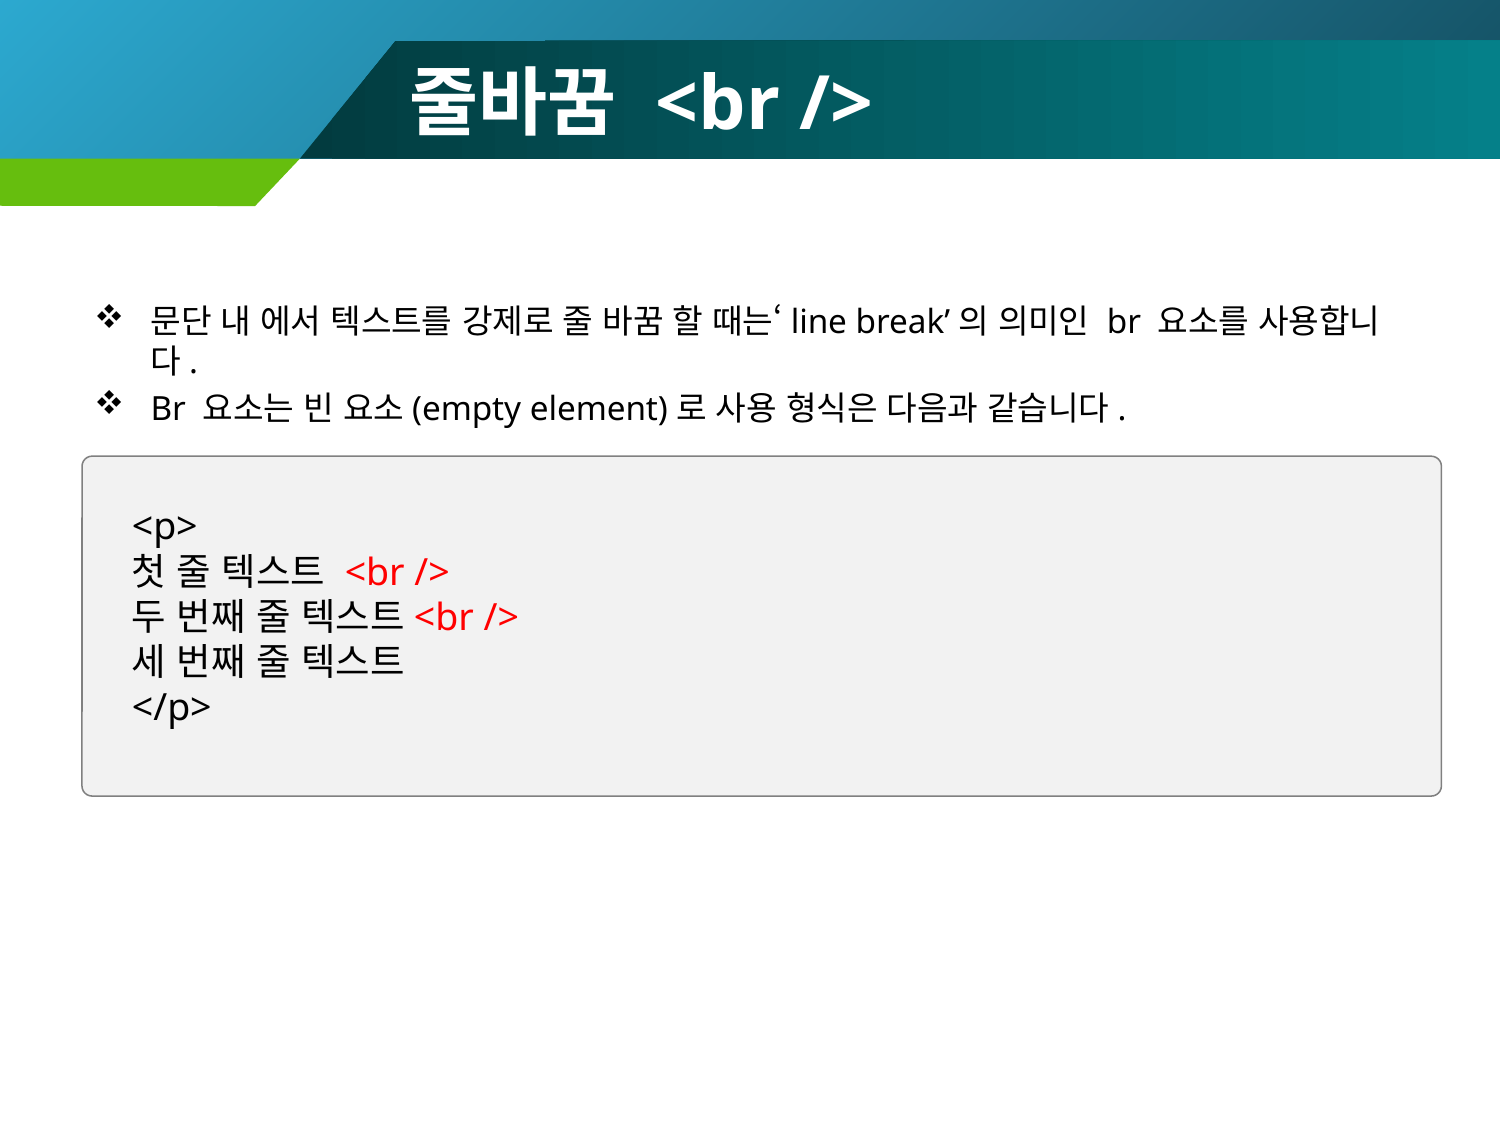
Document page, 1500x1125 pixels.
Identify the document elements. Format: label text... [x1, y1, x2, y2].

text_box 문단 내 에서 텍스트를 강제로 줄 바꿈 할 때는‘line break’의 의미인 br 요소를 사용합니다. Br 요소는 빈 요소(empty element)로 사용 형식은 다음과 같습니다. [79, 292, 1430, 456]
title 줄바꿈 <br /> [394, 36, 1433, 163]
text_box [81, 455, 1442, 797]
